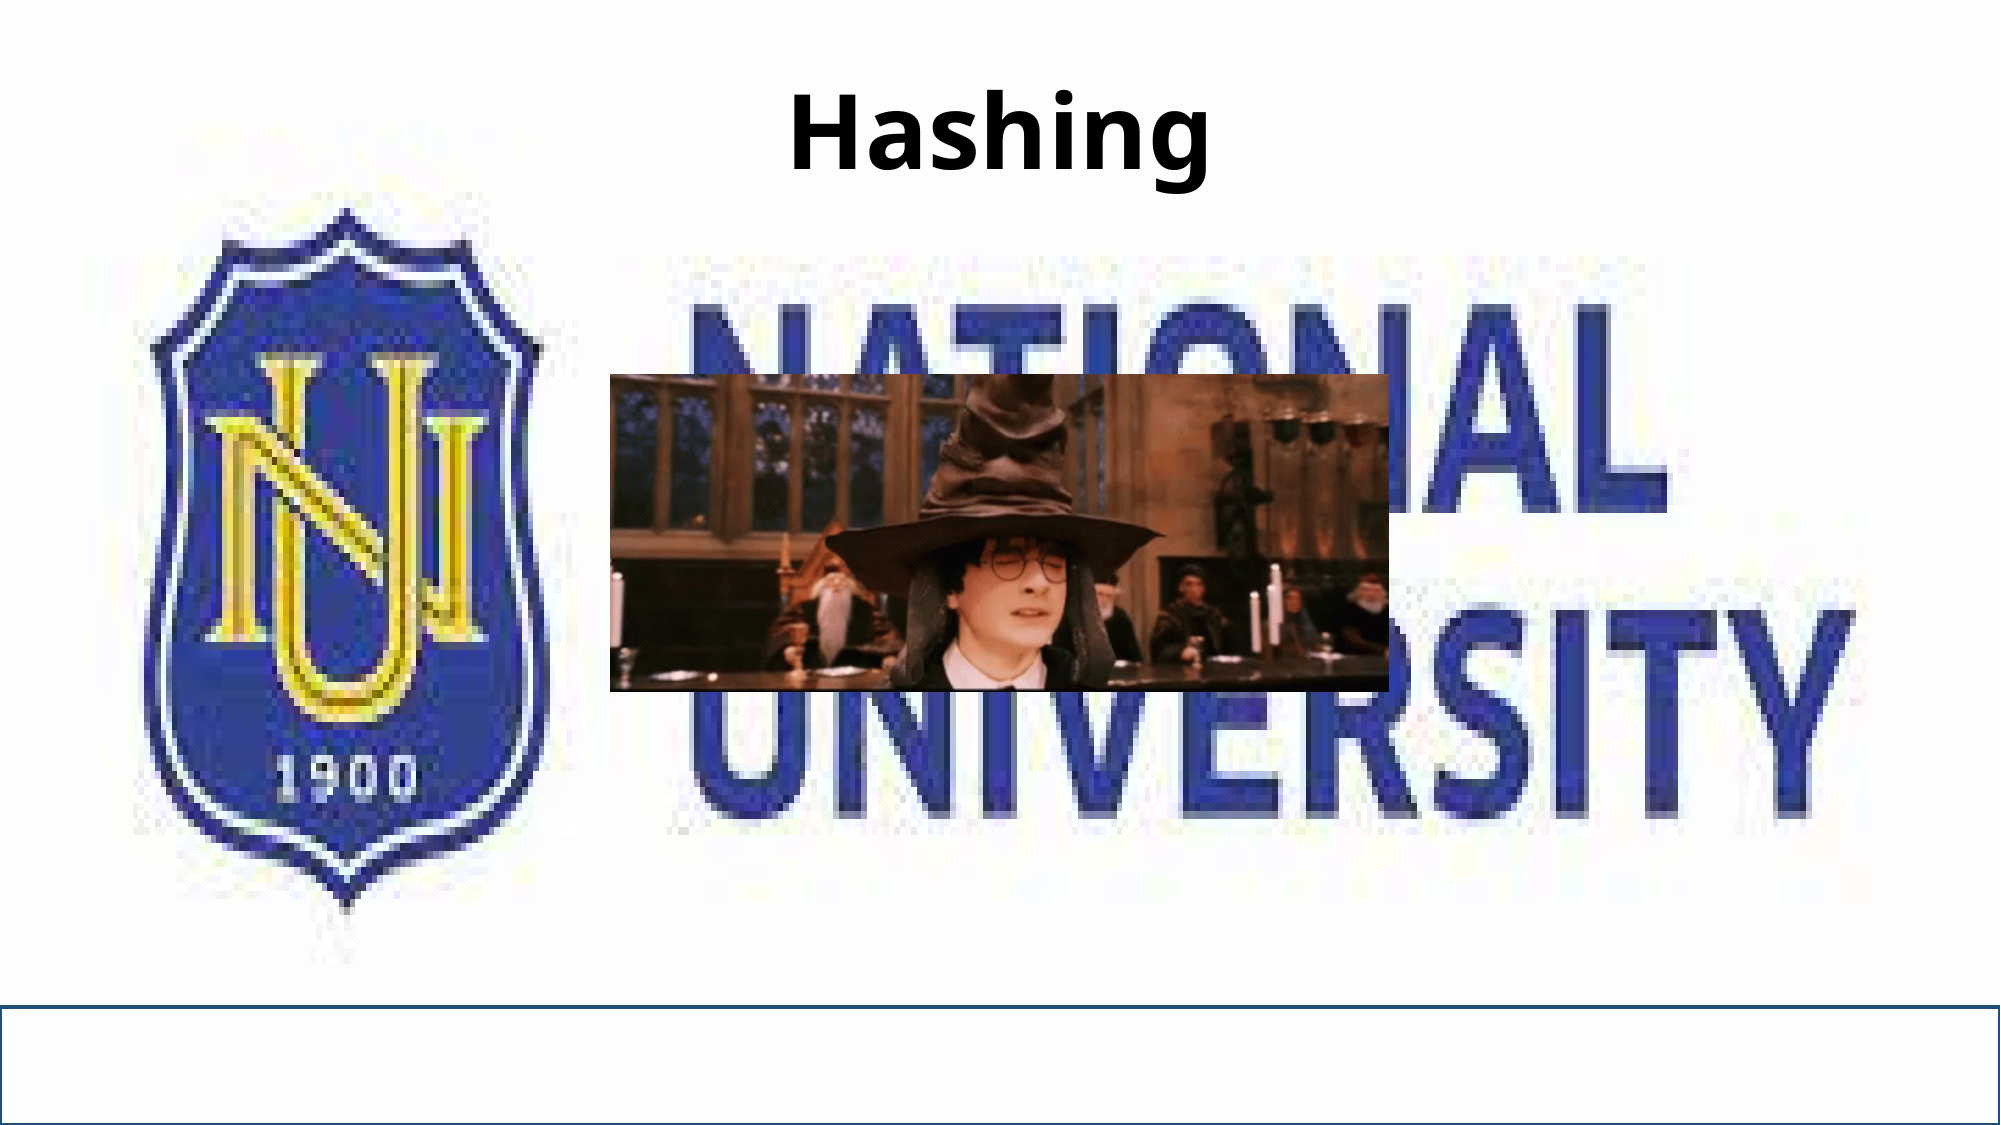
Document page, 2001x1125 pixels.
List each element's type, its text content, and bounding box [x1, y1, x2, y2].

footer [0, 1007, 2000, 1125]
picture [0, 0, 2000, 1007]
title Hashing [249, 81, 1750, 200]
